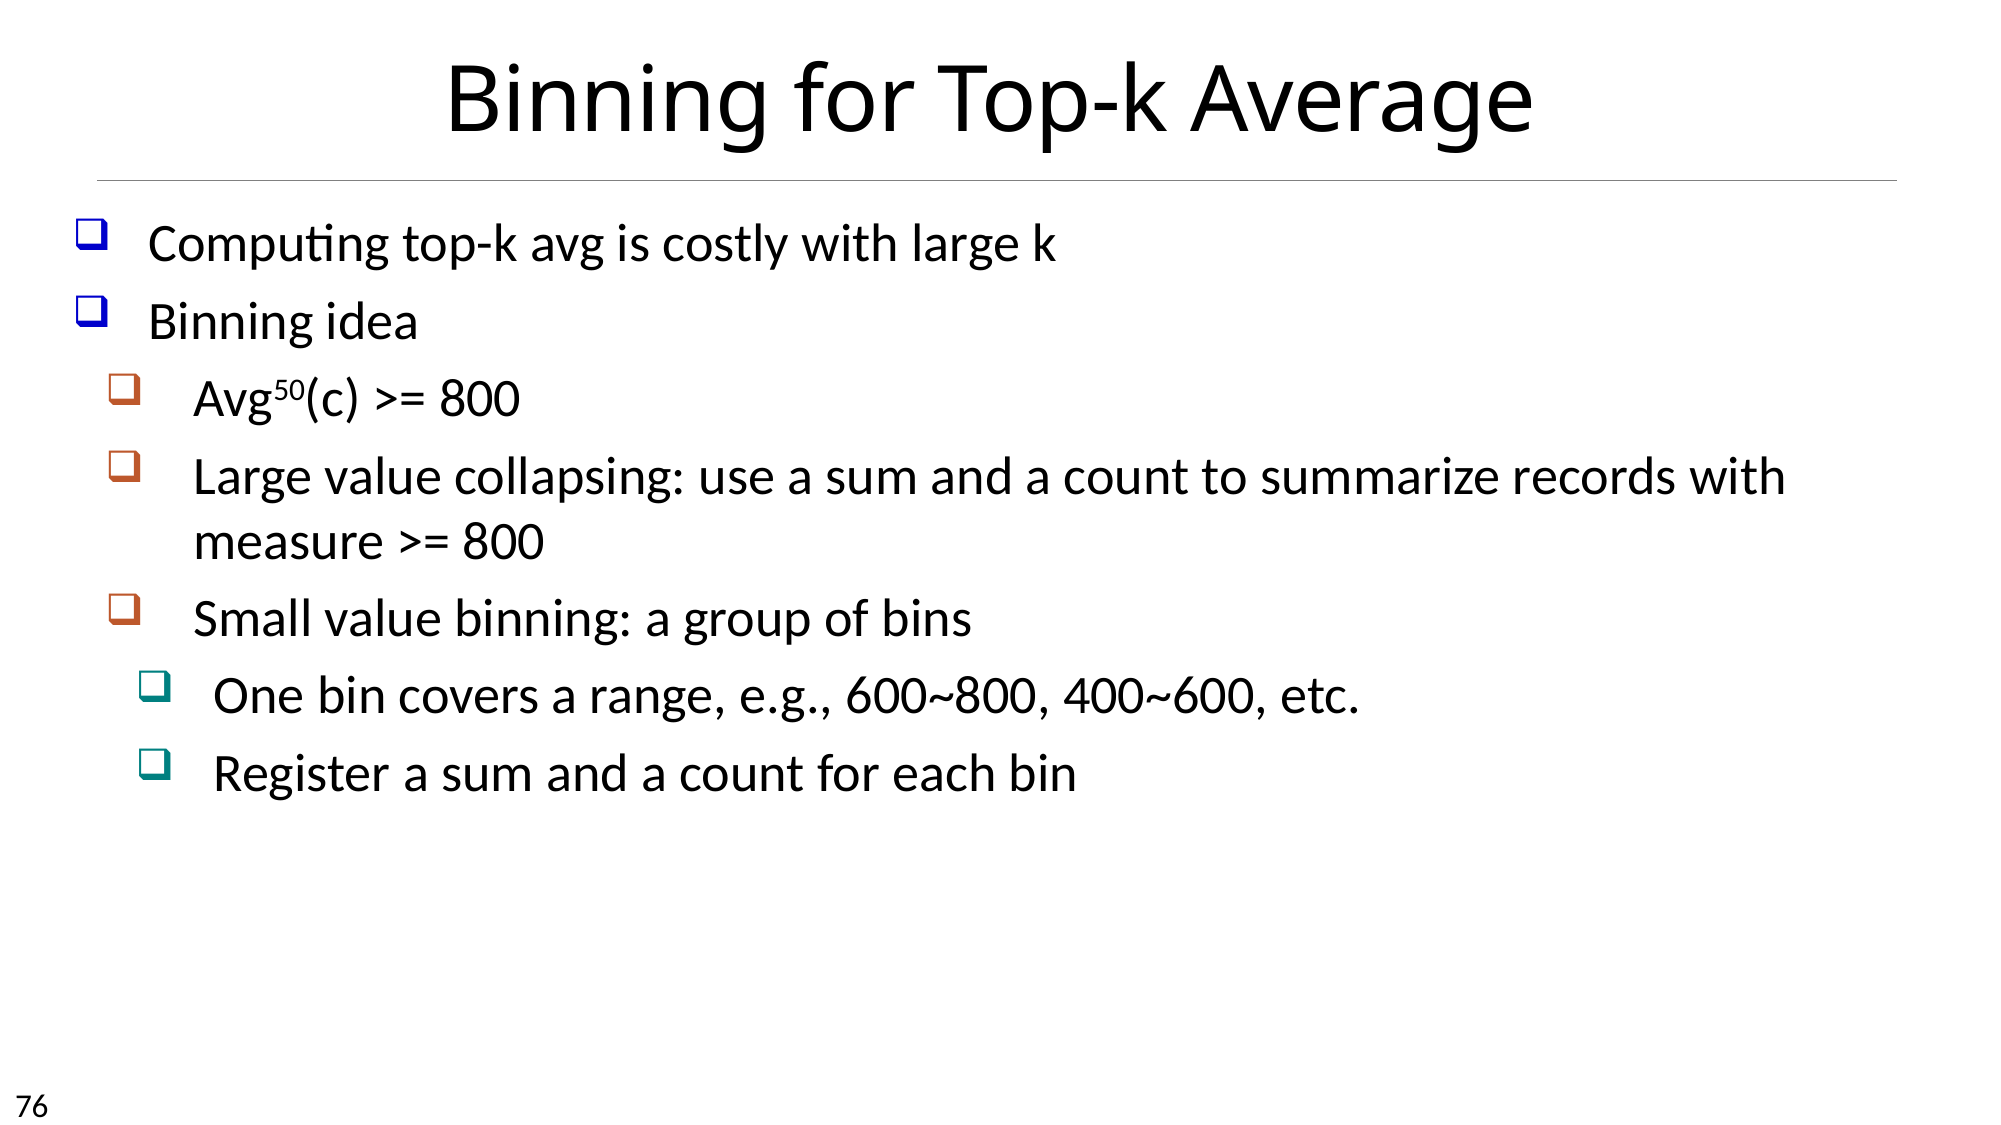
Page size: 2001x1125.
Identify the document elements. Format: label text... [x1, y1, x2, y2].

list Computing top-k avg is costly with large k Binning idea Avg50(c) >= 800 Large value collapsing: use a sum and a count to summarize records with measure >= 800 Small value binning: a group of bins One bin covers a range, e.g., 600~800, 400~600, etc. Register a sum and a count for each bin [57, 200, 1929, 1084]
title Binning for Top-k Average [57, 36, 1923, 158]
